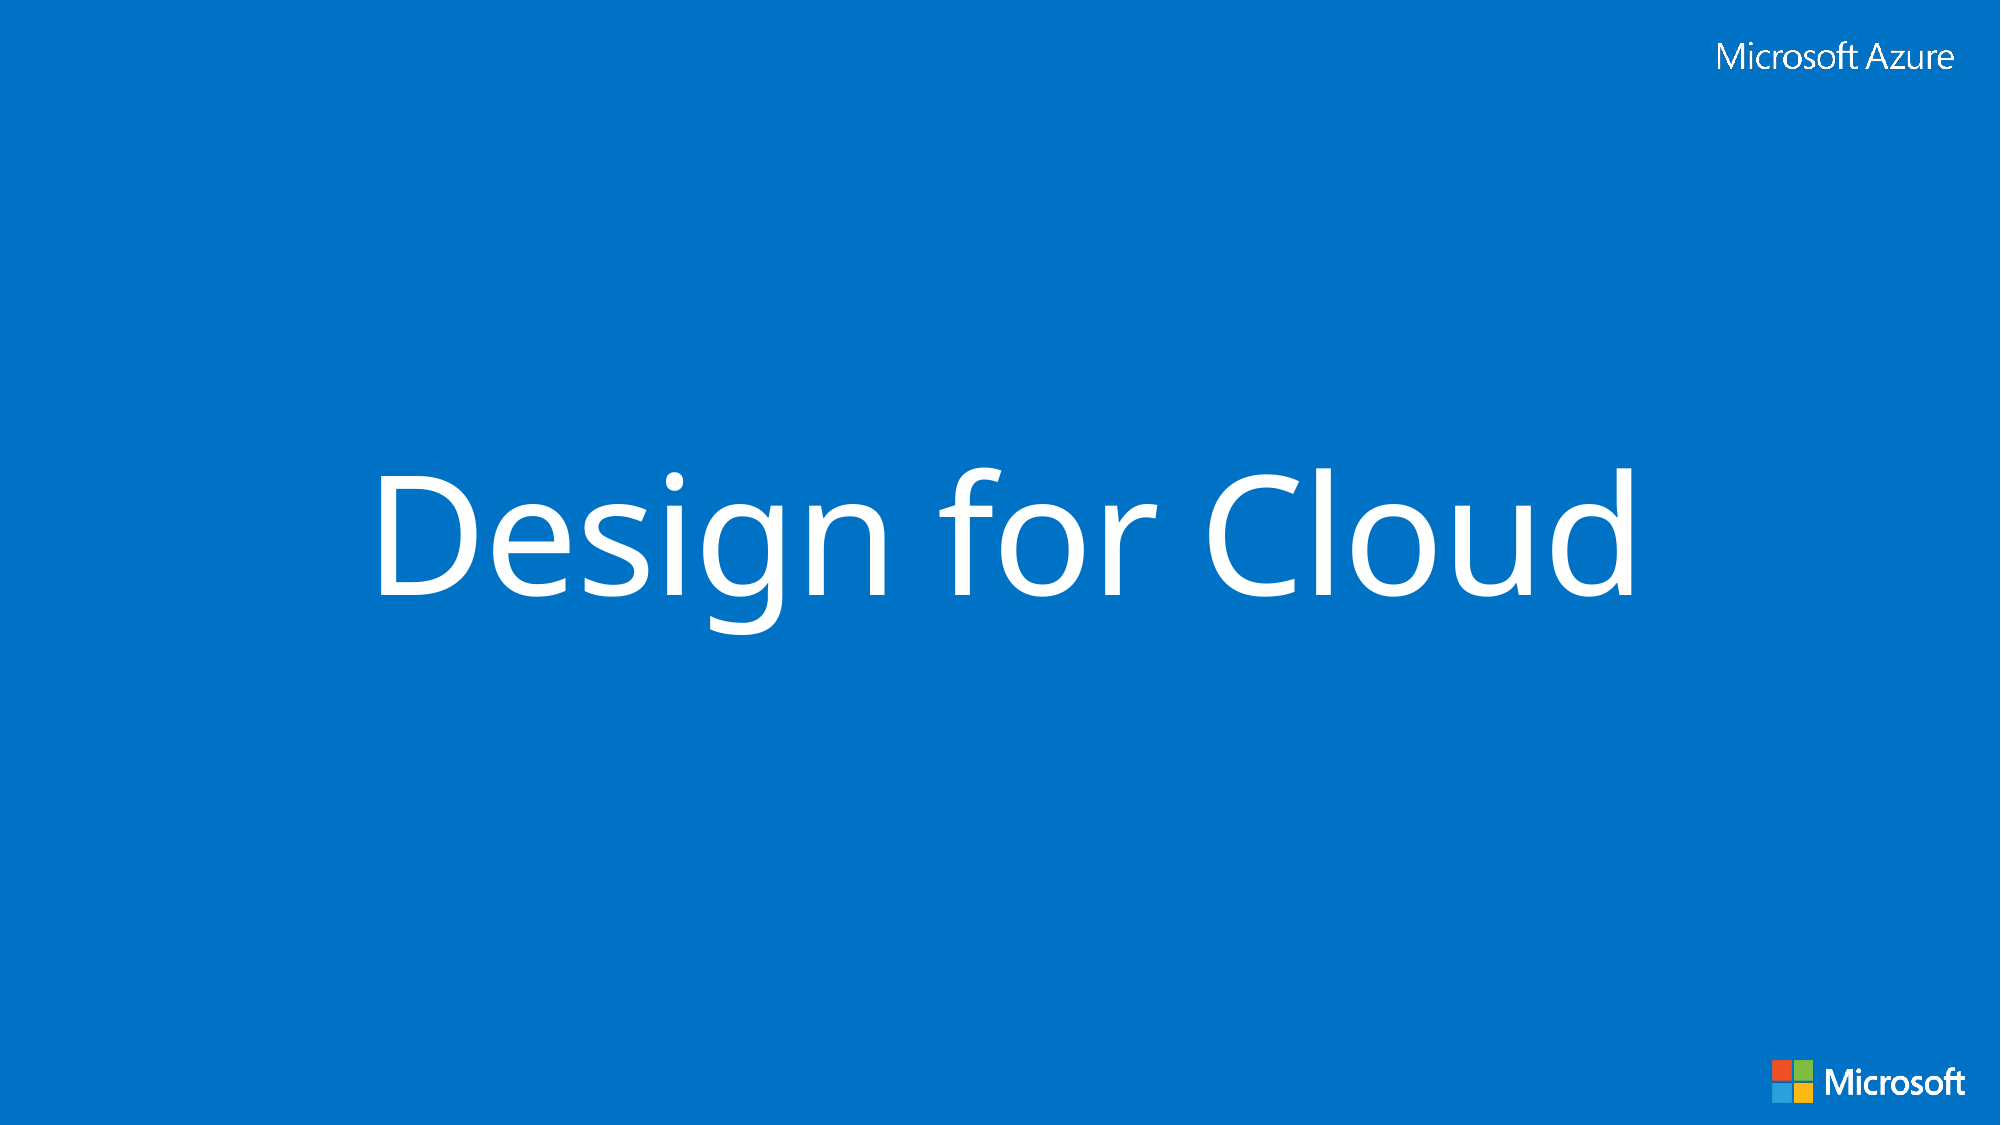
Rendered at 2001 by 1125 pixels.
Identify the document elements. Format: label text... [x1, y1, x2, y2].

picture [1699, 24, 1972, 87]
title Design for Cloud [126, 444, 1886, 653]
picture [1772, 1060, 1965, 1103]
